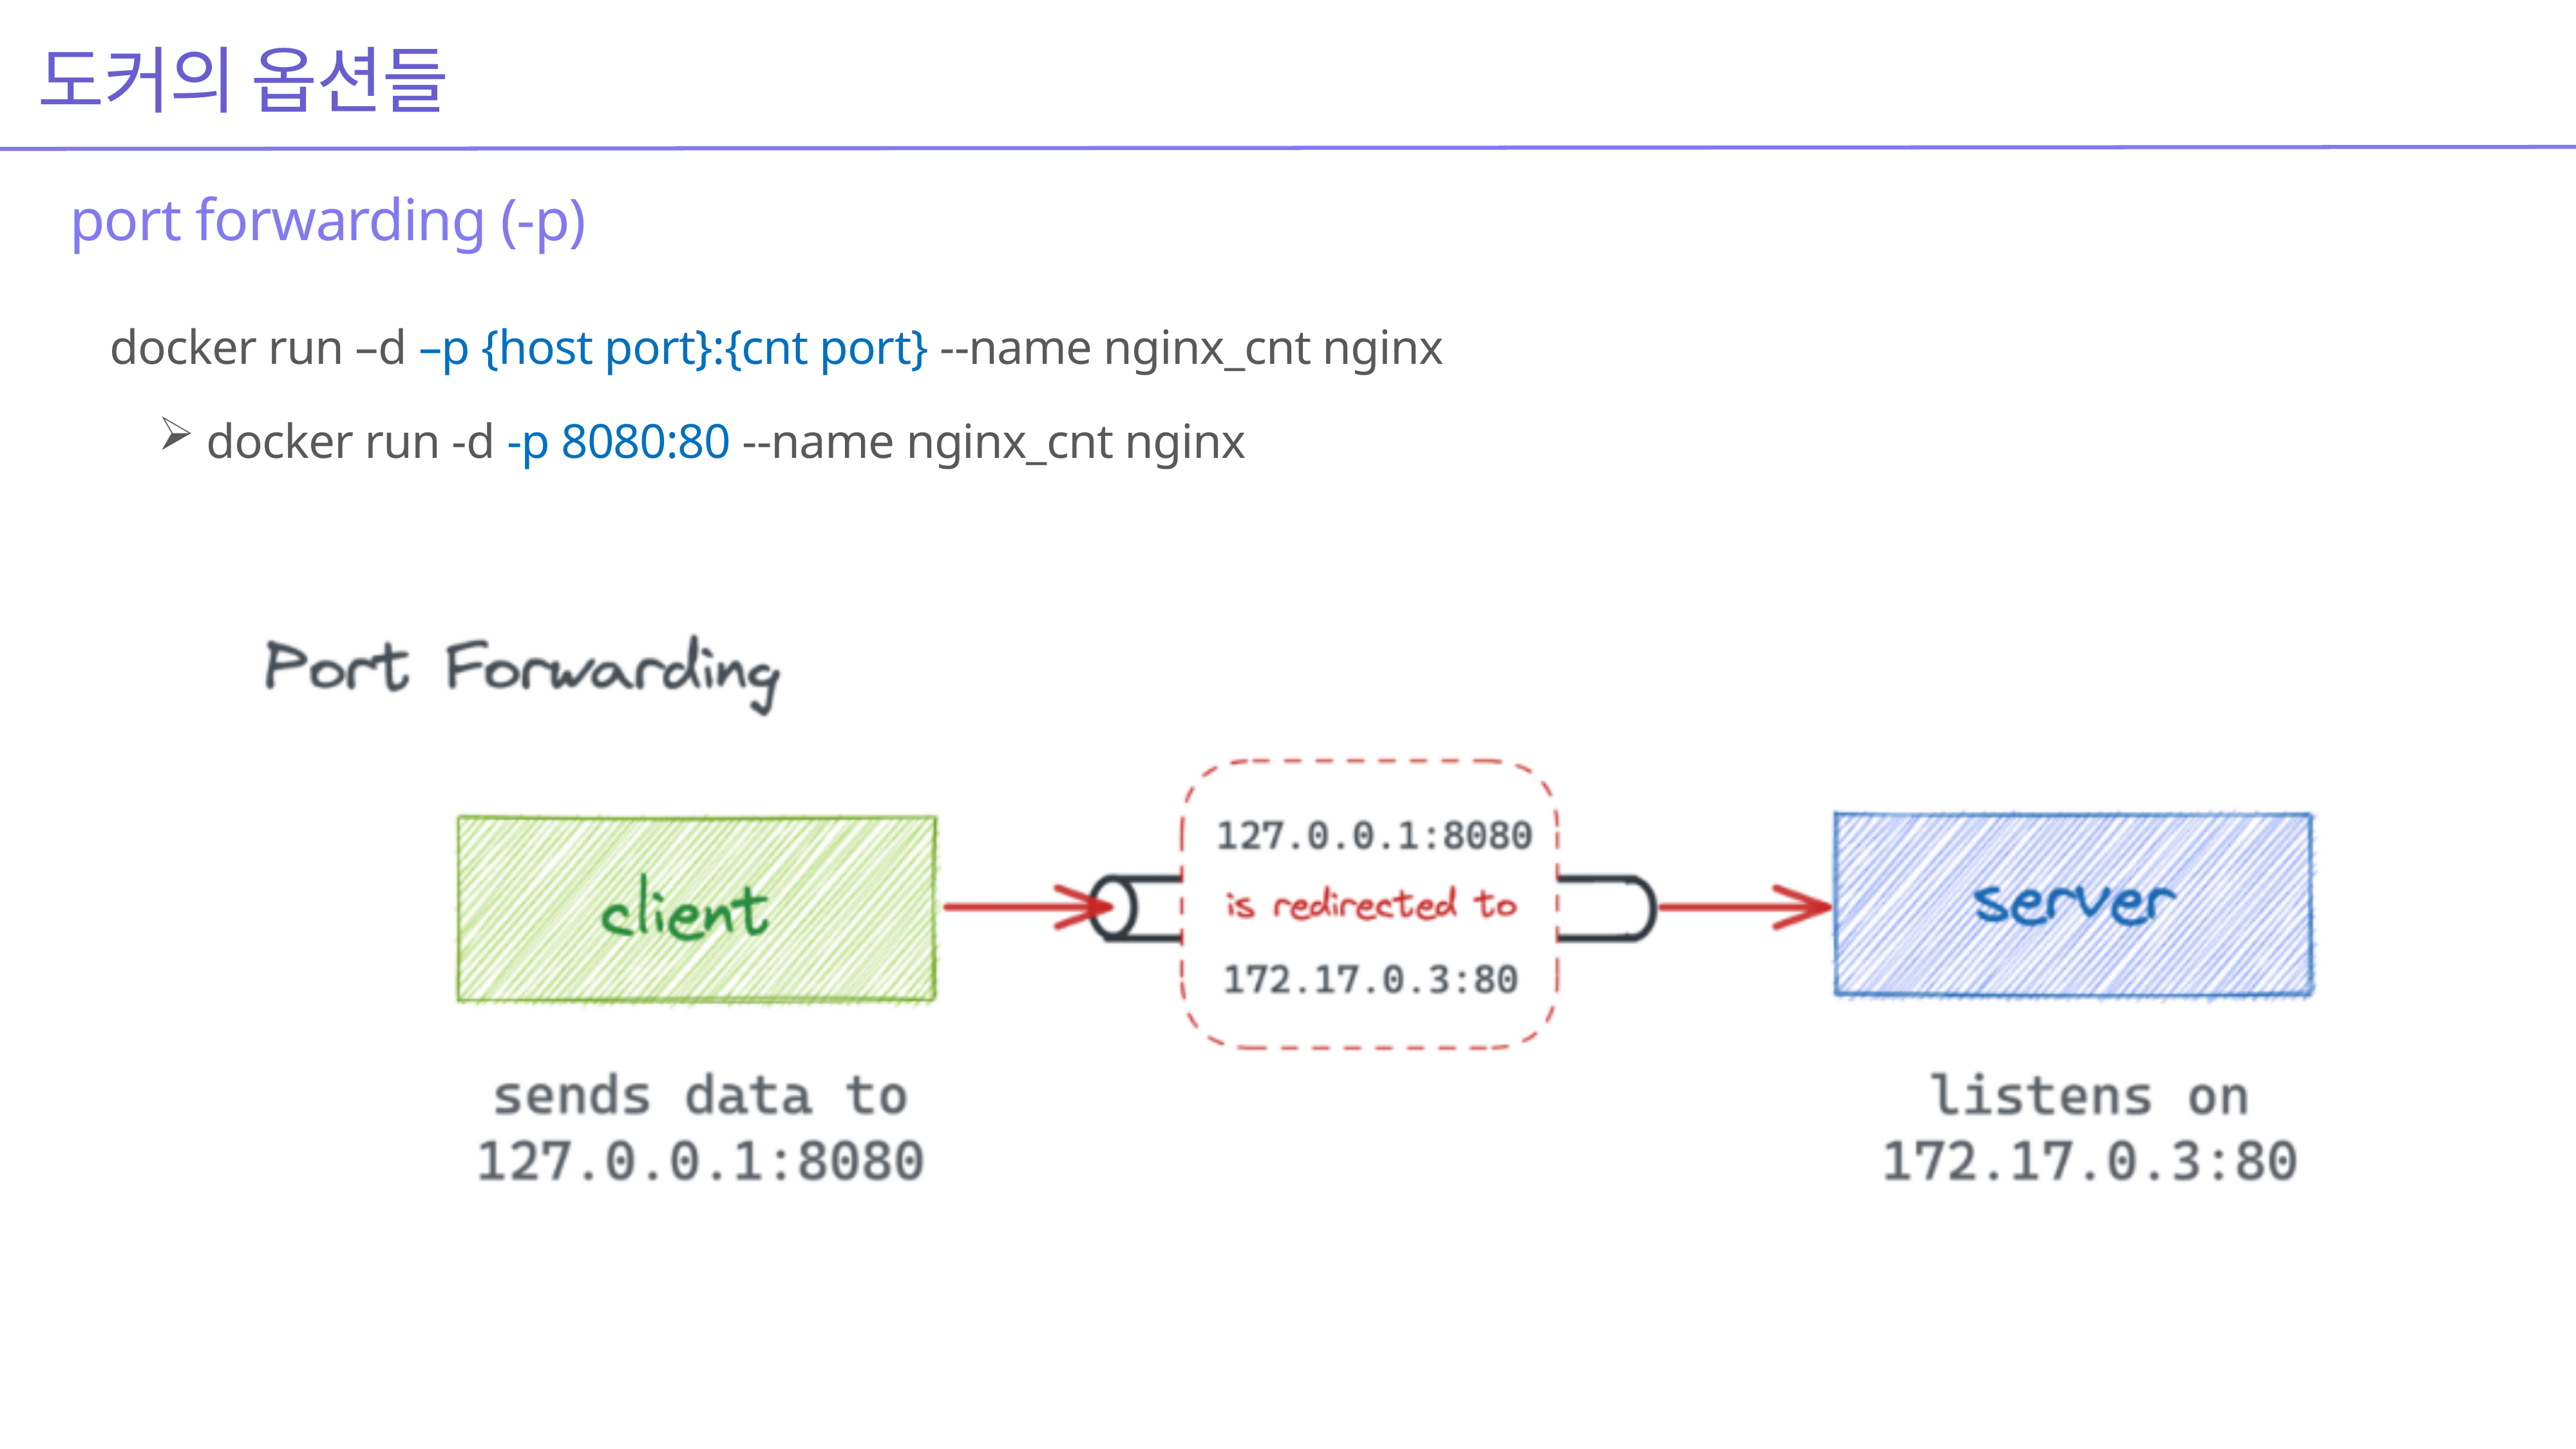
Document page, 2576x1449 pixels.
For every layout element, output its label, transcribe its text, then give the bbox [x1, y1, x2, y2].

text_box 도커의 옵션들 [37, 12, 534, 122]
text_box port forwarding (-p) [70, 165, 1032, 252]
picture [233, 605, 2343, 1223]
text_box docker run –d –p {host port}:{cnt port} --name nginx_cnt nginx docker run -d -p 8080:80 --name nginx_cnt nginx [70, 279, 1855, 468]
